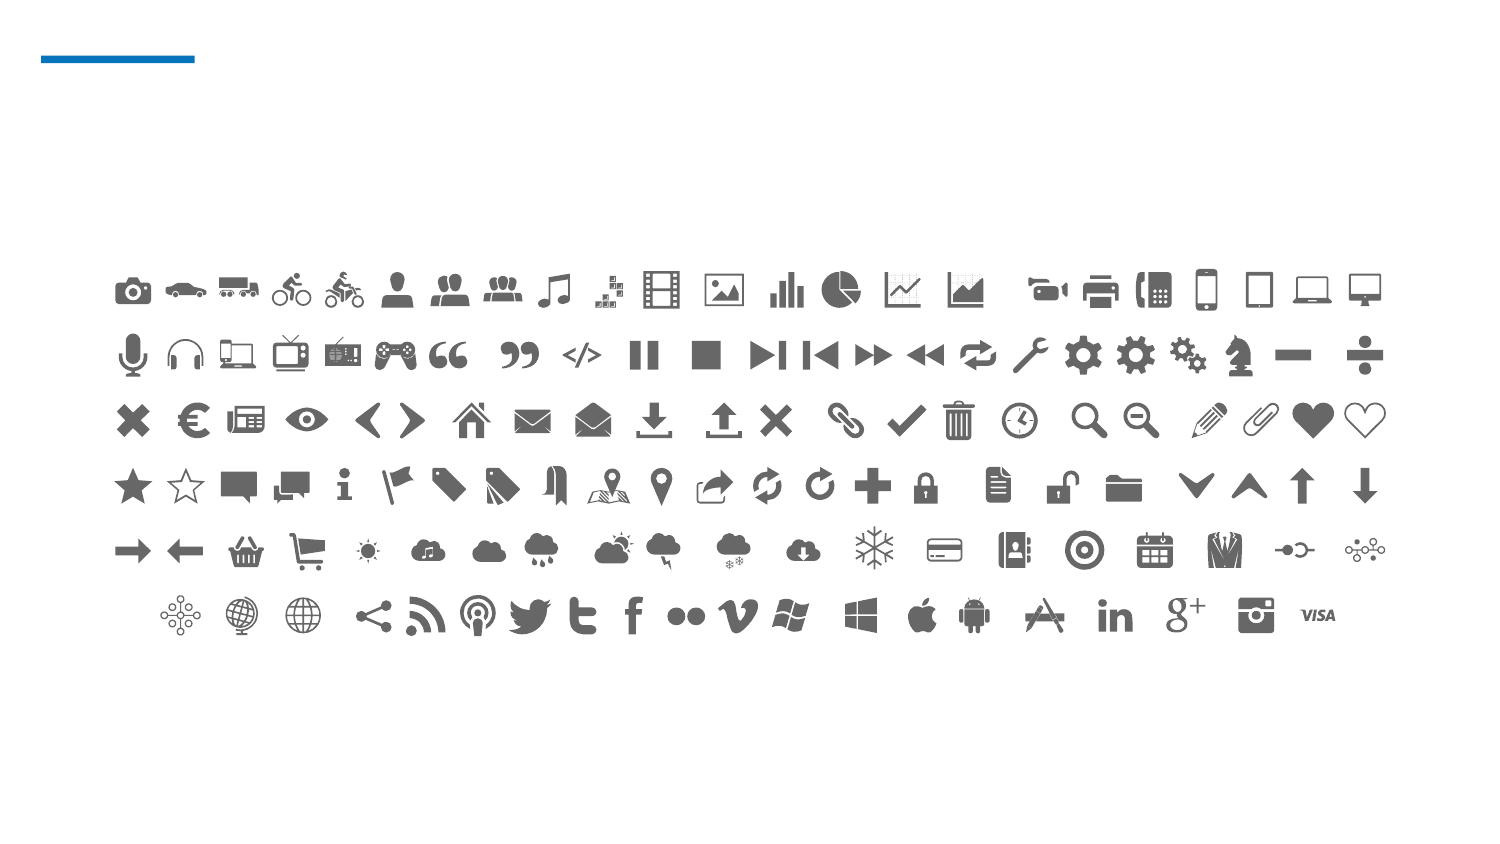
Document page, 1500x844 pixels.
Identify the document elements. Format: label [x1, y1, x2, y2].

text_box [220, 339, 257, 369]
text_box [227, 405, 265, 433]
text_box [524, 533, 559, 564]
text_box [160, 595, 201, 636]
text_box [1299, 609, 1336, 622]
text_box [472, 618, 483, 637]
text_box [1231, 473, 1268, 499]
text_box [636, 431, 673, 439]
text_box [116, 404, 150, 437]
text_box [1243, 402, 1280, 437]
text_box [855, 526, 894, 570]
text_box [452, 402, 492, 423]
text_box [389, 466, 414, 487]
text_box [914, 472, 938, 504]
text_box [486, 467, 521, 505]
text_box [569, 596, 597, 635]
text_box [1345, 537, 1386, 562]
text_box [520, 341, 539, 369]
text_box [178, 402, 211, 439]
text_box [906, 344, 944, 366]
text_box [1191, 402, 1228, 439]
text_box [531, 557, 538, 566]
text_box [1083, 282, 1119, 301]
text_box [1001, 402, 1038, 439]
text_box [171, 355, 177, 370]
text_box [219, 289, 235, 297]
text_box [1135, 272, 1145, 308]
text_box [985, 466, 1011, 503]
text_box [1136, 532, 1173, 545]
text_box [115, 277, 152, 305]
text_box [165, 282, 207, 298]
text_box [539, 559, 546, 568]
text_box [1207, 532, 1243, 568]
text_box [854, 467, 891, 504]
text_box [541, 466, 567, 506]
text_box [337, 482, 352, 500]
text_box [687, 607, 706, 626]
text_box [355, 600, 392, 633]
text_box [405, 625, 417, 637]
text_box [1294, 542, 1315, 558]
text_box [706, 431, 742, 439]
text_box [702, 469, 734, 495]
text_box [575, 402, 612, 437]
text_box [1005, 532, 1026, 568]
text_box [753, 466, 780, 492]
text_box [295, 289, 312, 306]
text_box [797, 286, 804, 308]
text_box [411, 539, 446, 561]
text_box [167, 538, 203, 564]
text_box [595, 294, 616, 308]
text_box [1292, 402, 1335, 439]
text_box [1071, 402, 1108, 439]
text_box [1033, 286, 1059, 301]
text_box [285, 597, 322, 634]
text_box [399, 402, 425, 439]
text_box [646, 533, 681, 555]
text_box [786, 539, 821, 561]
text_box [711, 402, 737, 430]
text_box [625, 596, 644, 635]
text_box [884, 272, 921, 308]
text_box [587, 468, 631, 504]
text_box [959, 597, 990, 634]
text_box [926, 538, 963, 562]
text_box [459, 409, 485, 439]
text_box [650, 467, 673, 506]
text_box [472, 540, 507, 562]
text_box [339, 467, 350, 479]
text_box [1275, 349, 1312, 361]
text_box [228, 536, 264, 568]
text_box [483, 292, 523, 302]
text_box [998, 532, 1004, 568]
text_box [643, 271, 680, 309]
text_box [778, 340, 787, 370]
text_box [115, 538, 152, 564]
text_box [770, 293, 777, 308]
text_box [691, 340, 721, 370]
text_box [225, 596, 259, 636]
text_box [1344, 402, 1386, 439]
text_box [947, 272, 984, 308]
text_box [1105, 474, 1142, 502]
text_box [500, 341, 520, 369]
text_box [355, 402, 381, 439]
text_box [779, 280, 786, 308]
text_box [272, 334, 309, 368]
text_box [409, 596, 446, 633]
text_box [1166, 598, 1188, 633]
text_box [114, 467, 153, 504]
text_box [845, 601, 857, 629]
text_box [1358, 362, 1372, 375]
text_box [1238, 612, 1275, 634]
text_box [827, 402, 865, 439]
text_box [359, 538, 377, 564]
text_box [725, 560, 734, 570]
text_box [289, 533, 325, 564]
text_box [432, 467, 467, 502]
text_box [1358, 335, 1372, 348]
text_box [750, 340, 776, 370]
text_box [325, 336, 361, 366]
text_box [771, 598, 810, 632]
text_box [1148, 272, 1172, 308]
text_box [1352, 467, 1378, 504]
text_box [1178, 473, 1215, 499]
text_box [1238, 597, 1275, 610]
text_box [1065, 530, 1105, 570]
text_box [760, 404, 793, 437]
text_box [1292, 276, 1332, 304]
text_box [704, 273, 744, 307]
text_box [1195, 268, 1218, 311]
text_box [194, 355, 200, 370]
text_box [1347, 349, 1384, 361]
text_box [1289, 467, 1315, 504]
text_box [508, 599, 552, 635]
text_box [594, 534, 631, 564]
text_box [514, 409, 551, 434]
text_box [718, 599, 759, 634]
text_box [125, 333, 141, 364]
text_box [1123, 402, 1160, 439]
text_box [166, 467, 205, 504]
text_box [562, 342, 602, 368]
text_box [381, 295, 414, 308]
text_box [1190, 598, 1206, 614]
text_box [696, 482, 726, 504]
text_box [220, 471, 257, 504]
text_box [1012, 337, 1049, 374]
text_box [858, 616, 877, 634]
text_box [821, 271, 861, 308]
text_box [374, 341, 417, 371]
text_box [1109, 609, 1133, 632]
text_box [667, 607, 686, 626]
text_box [1090, 275, 1112, 279]
text_box [942, 400, 976, 408]
text_box [324, 271, 365, 308]
text_box [1136, 546, 1173, 568]
text_box [271, 272, 303, 306]
text_box [964, 351, 997, 371]
text_box [537, 273, 570, 308]
text_box [1251, 610, 1261, 620]
text_box [382, 470, 395, 505]
text_box [1061, 282, 1068, 297]
text_box [1025, 597, 1065, 633]
text_box [805, 466, 835, 500]
text_box [641, 402, 667, 430]
text_box [858, 597, 878, 615]
text_box [219, 277, 248, 288]
text_box [802, 340, 811, 370]
text_box [430, 294, 470, 307]
text_box [1225, 334, 1253, 377]
text_box [960, 339, 993, 359]
text_box [855, 344, 893, 366]
text_box [167, 338, 204, 366]
text_box [285, 407, 329, 432]
text_box [429, 341, 448, 369]
text_box [629, 340, 641, 370]
text_box [946, 409, 972, 441]
text_box [437, 273, 462, 293]
text_box [1245, 271, 1274, 308]
text_box [1065, 335, 1102, 375]
text_box [448, 341, 468, 369]
text_box [1090, 296, 1112, 308]
text_box [460, 595, 496, 629]
text_box [735, 556, 744, 566]
text_box [908, 597, 937, 633]
text_box [813, 340, 839, 370]
text_box [273, 471, 310, 504]
text_box [788, 272, 795, 308]
text_box [118, 353, 148, 377]
text_box [1275, 544, 1293, 556]
text_box [1348, 273, 1382, 307]
text_box [755, 480, 782, 505]
text_box [1098, 609, 1107, 632]
text_box [647, 340, 659, 370]
text_box [660, 556, 672, 571]
text_box [1046, 470, 1080, 504]
text_box [1116, 335, 1155, 375]
text_box [238, 282, 259, 297]
text_box [1098, 599, 1107, 607]
text_box [390, 272, 405, 292]
text_box [716, 533, 751, 555]
text_box [887, 404, 927, 437]
text_box [489, 275, 517, 291]
text_box [609, 275, 623, 297]
text_box [1028, 277, 1050, 287]
text_box [1170, 336, 1207, 374]
